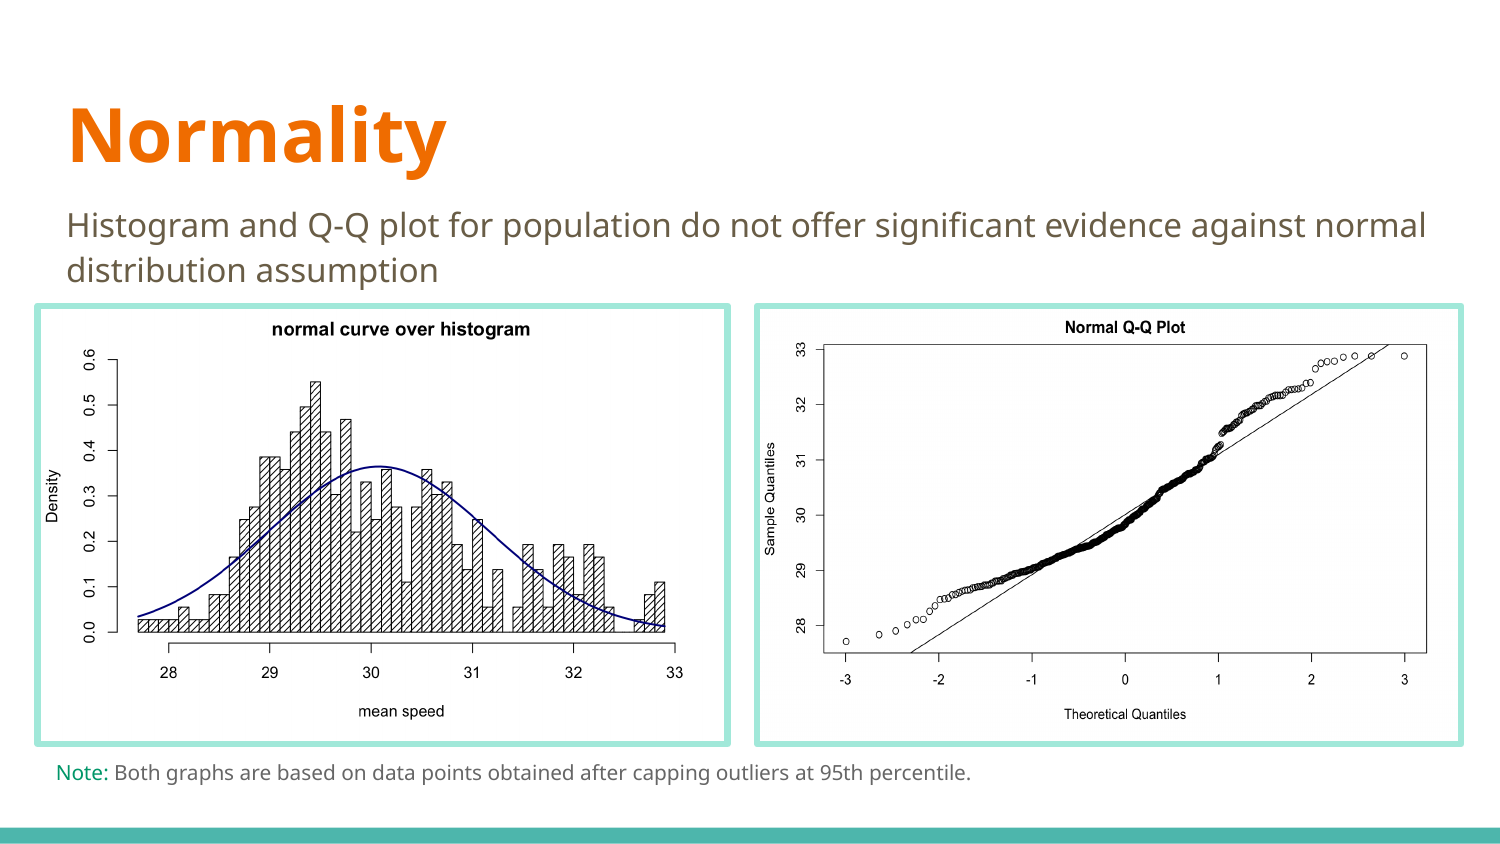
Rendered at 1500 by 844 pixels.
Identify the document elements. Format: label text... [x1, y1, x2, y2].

list Histogram and Q-Q plot for population do not offer significant evidence against normal distribution assumption [51, 182, 1449, 287]
picture [760, 308, 1459, 742]
text_box Note: Both graphs are based on data points obtained after capping outliers at 95th percentile. [40, 740, 1362, 791]
picture [40, 308, 725, 742]
title Normality [51, 72, 1449, 182]
